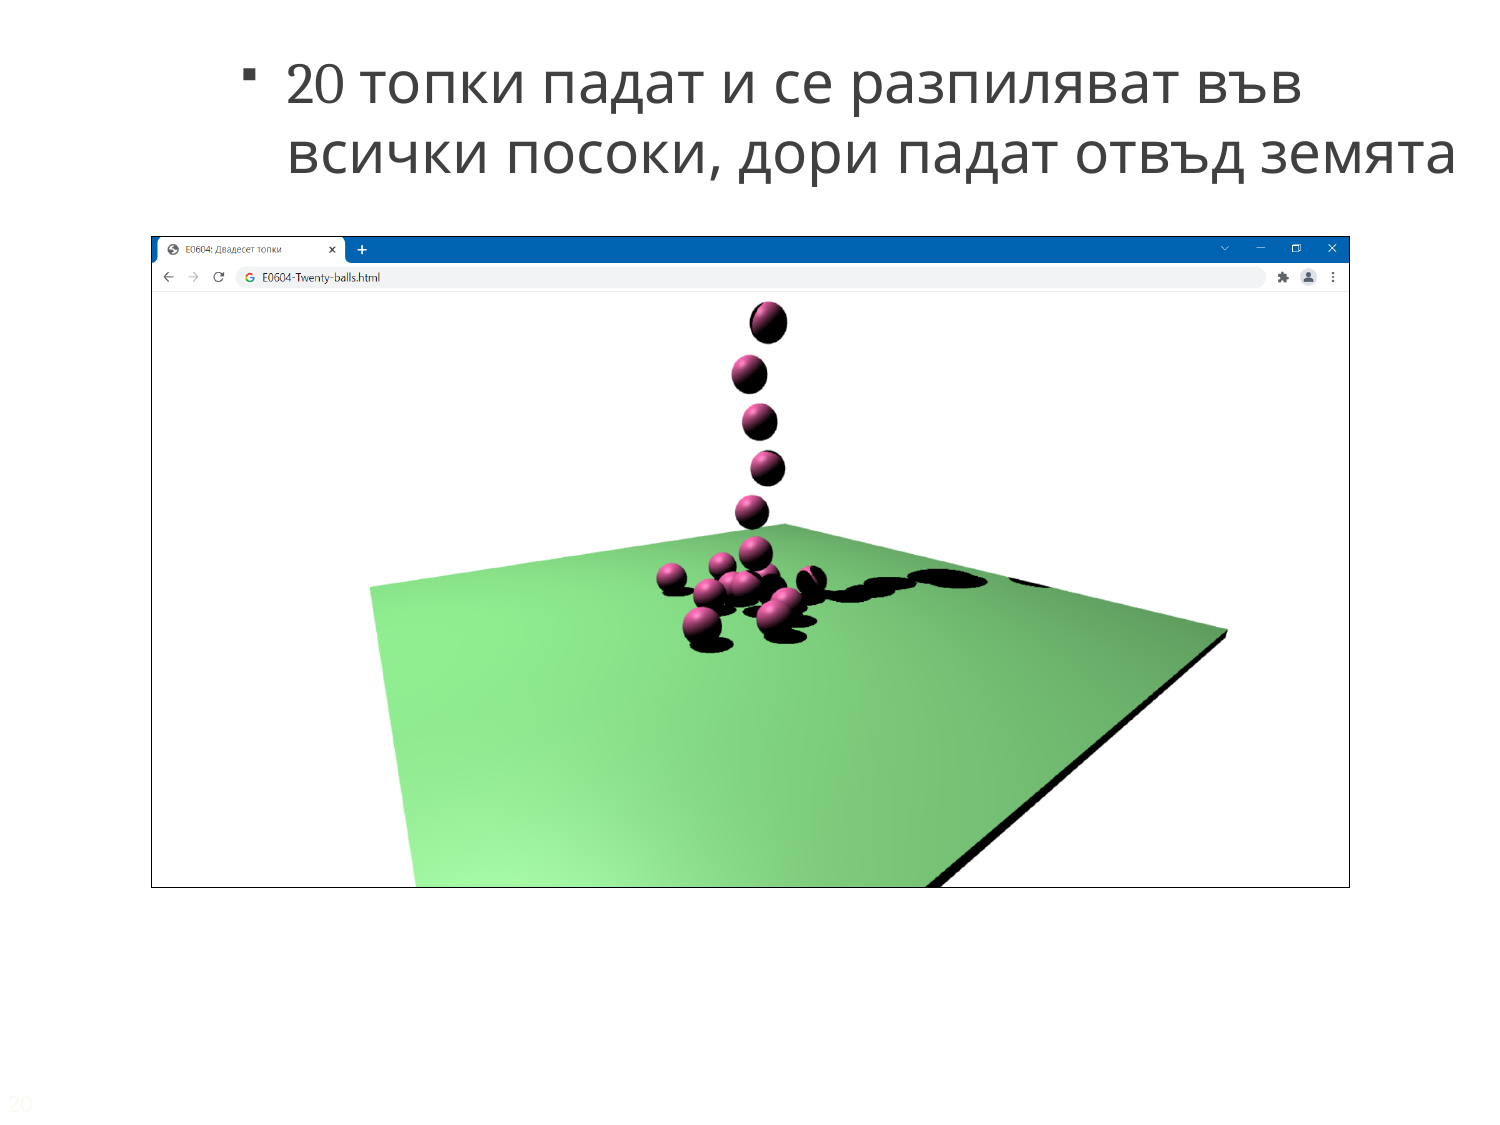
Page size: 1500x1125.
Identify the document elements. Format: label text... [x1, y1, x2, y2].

picture [150, 236, 1351, 888]
list 20 топки падат и се разпиляват във всички посоки, дори падат отвъд земята [150, 37, 1488, 1113]
